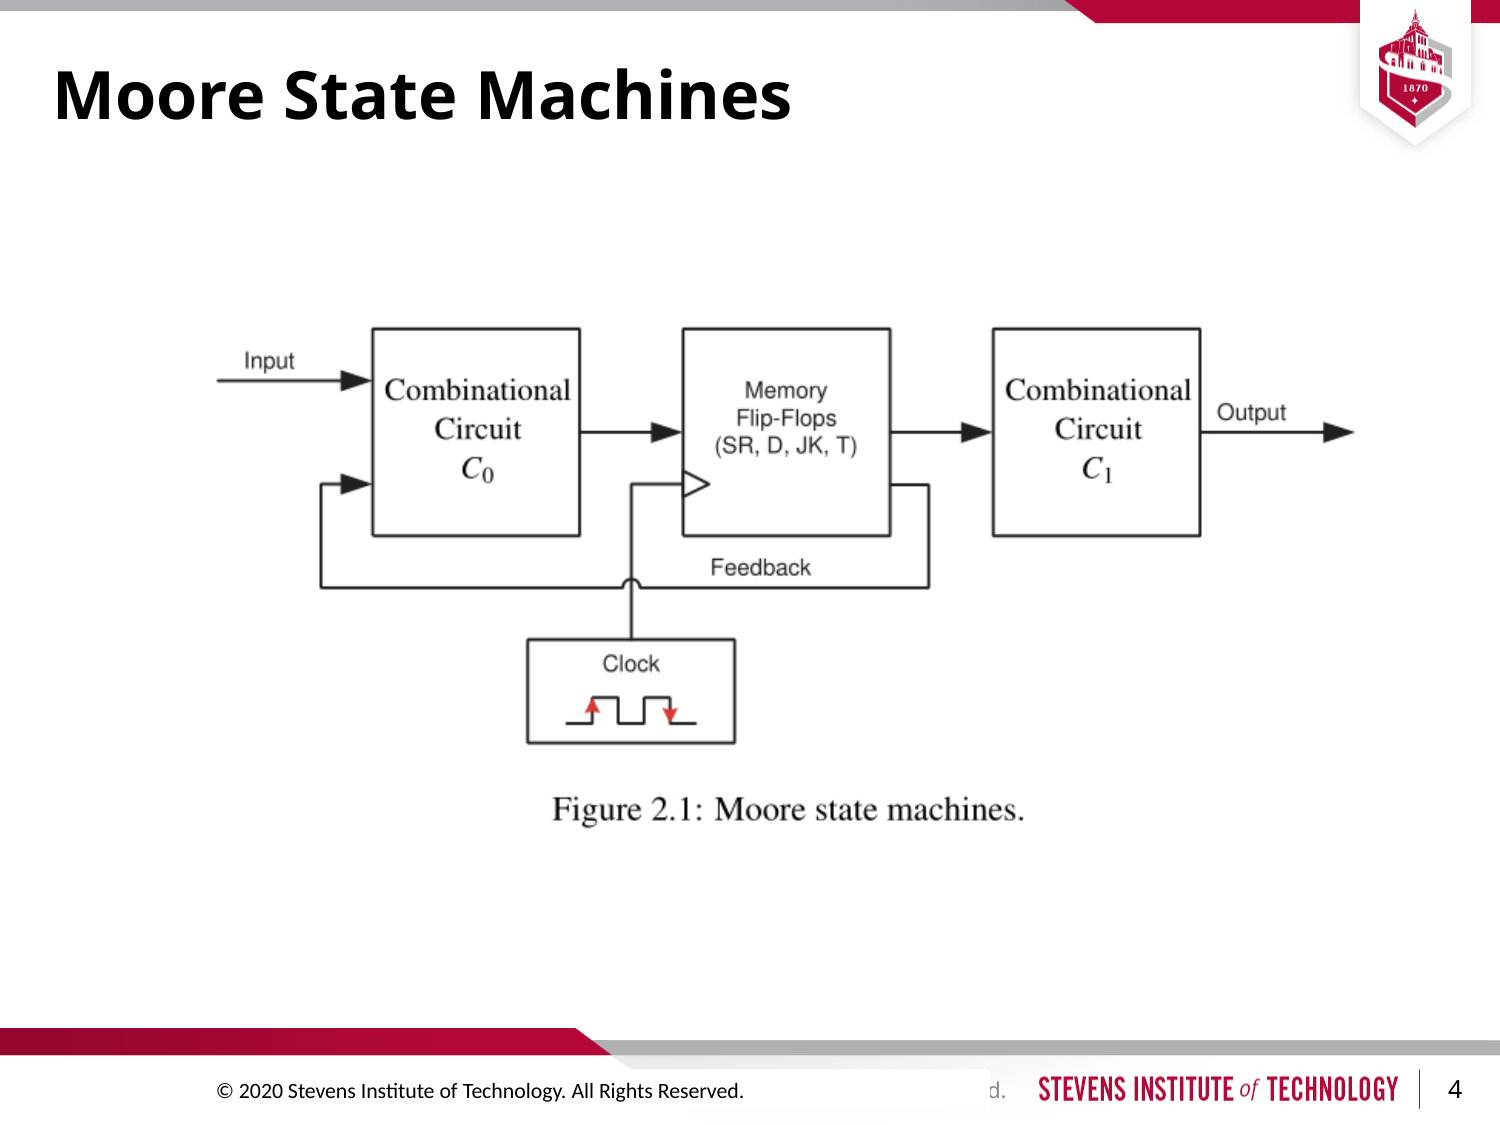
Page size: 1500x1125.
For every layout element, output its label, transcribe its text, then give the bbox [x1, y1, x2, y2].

picture [112, 257, 1388, 868]
picture [0, 0, 1500, 160]
footer © 2020 Stevens Institute of Technology. All Rights Reserved. [200, 1069, 990, 1111]
title Moore State Machines [37, 45, 1338, 165]
text_box 4 [1433, 1065, 1500, 1104]
picture [0, 1028, 1500, 1125]
